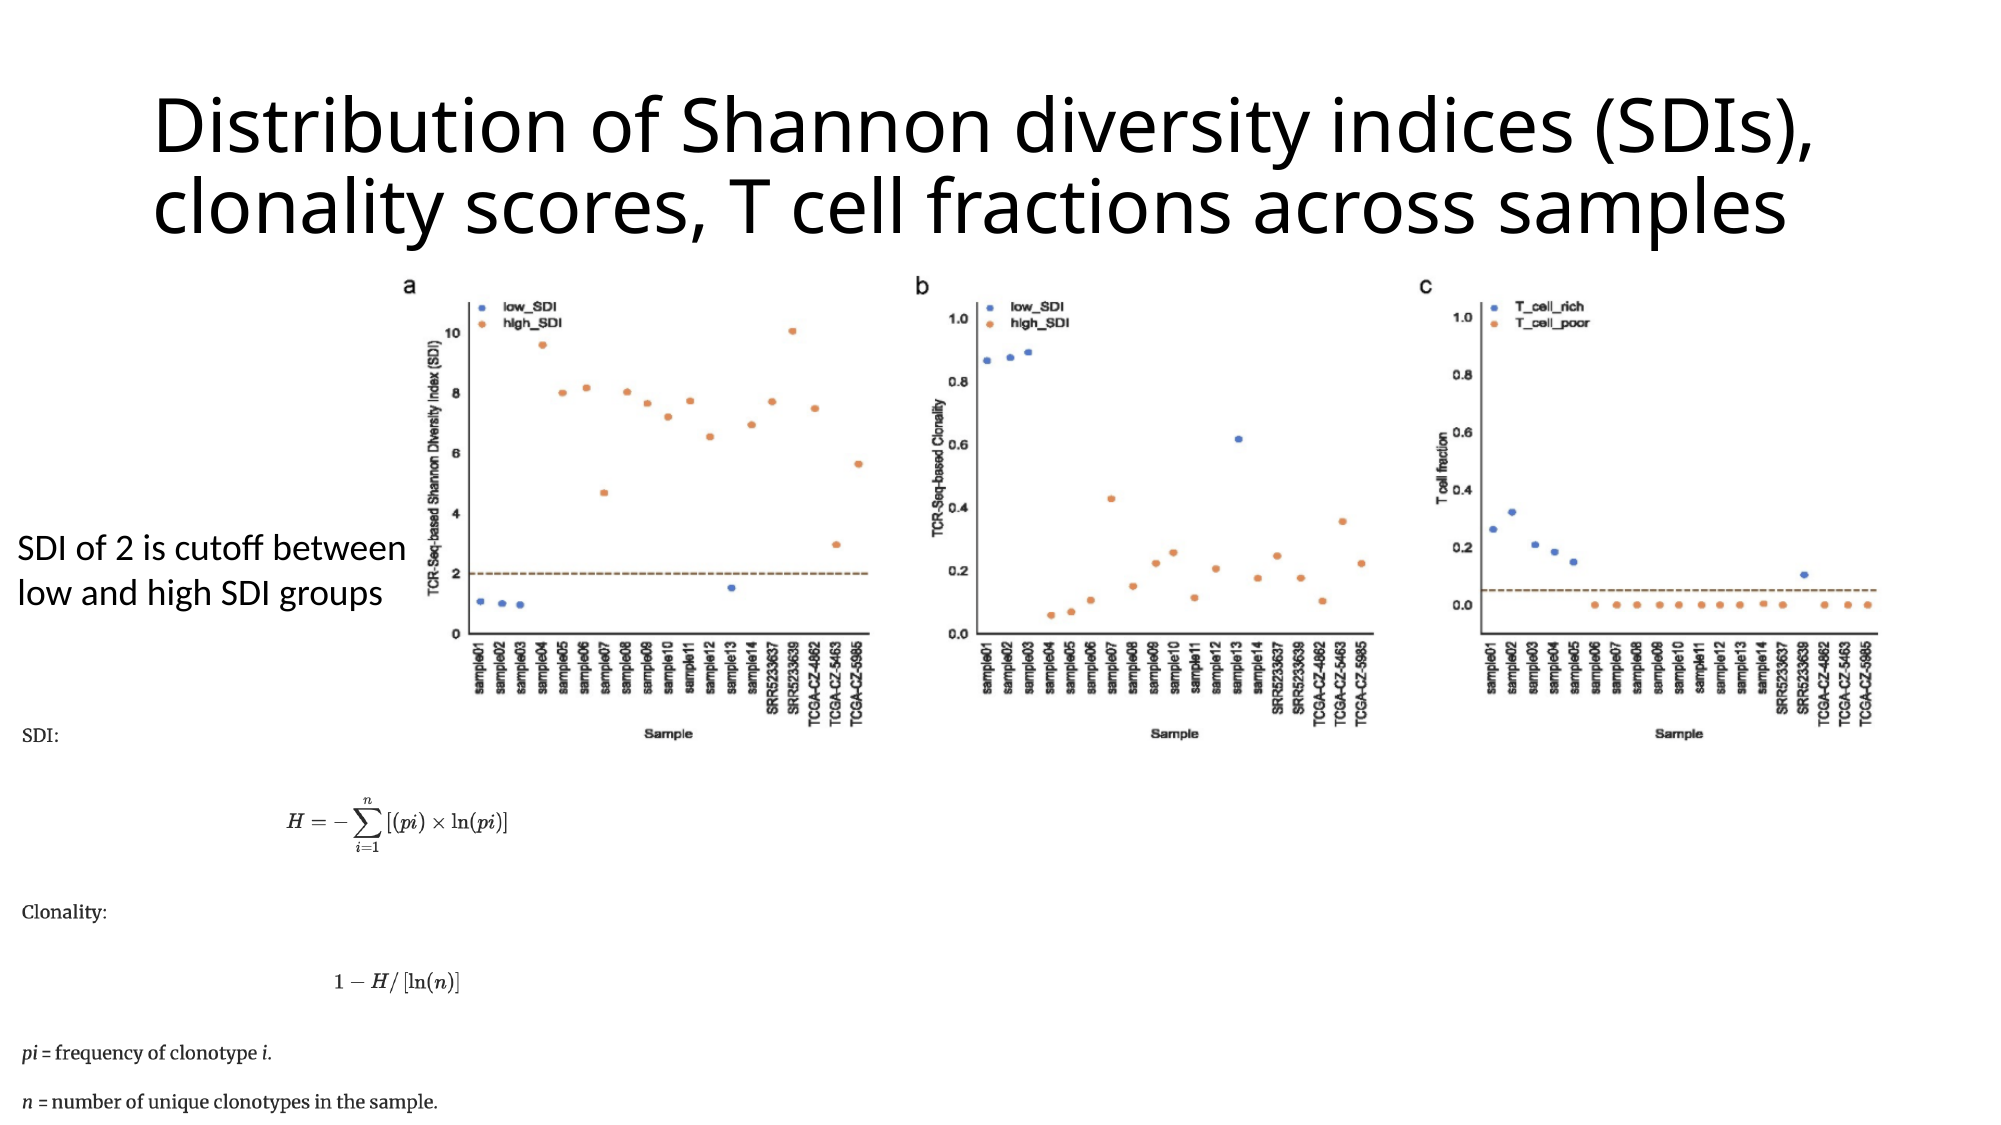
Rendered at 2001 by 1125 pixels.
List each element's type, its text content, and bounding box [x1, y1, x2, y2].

title Distribution of Shannon diversity indices (SDIs), clonality scores, T cell fractions across samples [137, 59, 1863, 278]
text_box SDI of 2 is cutoff between low and high SDI groups [2, 515, 356, 621]
picture [2, 251, 1927, 1125]
